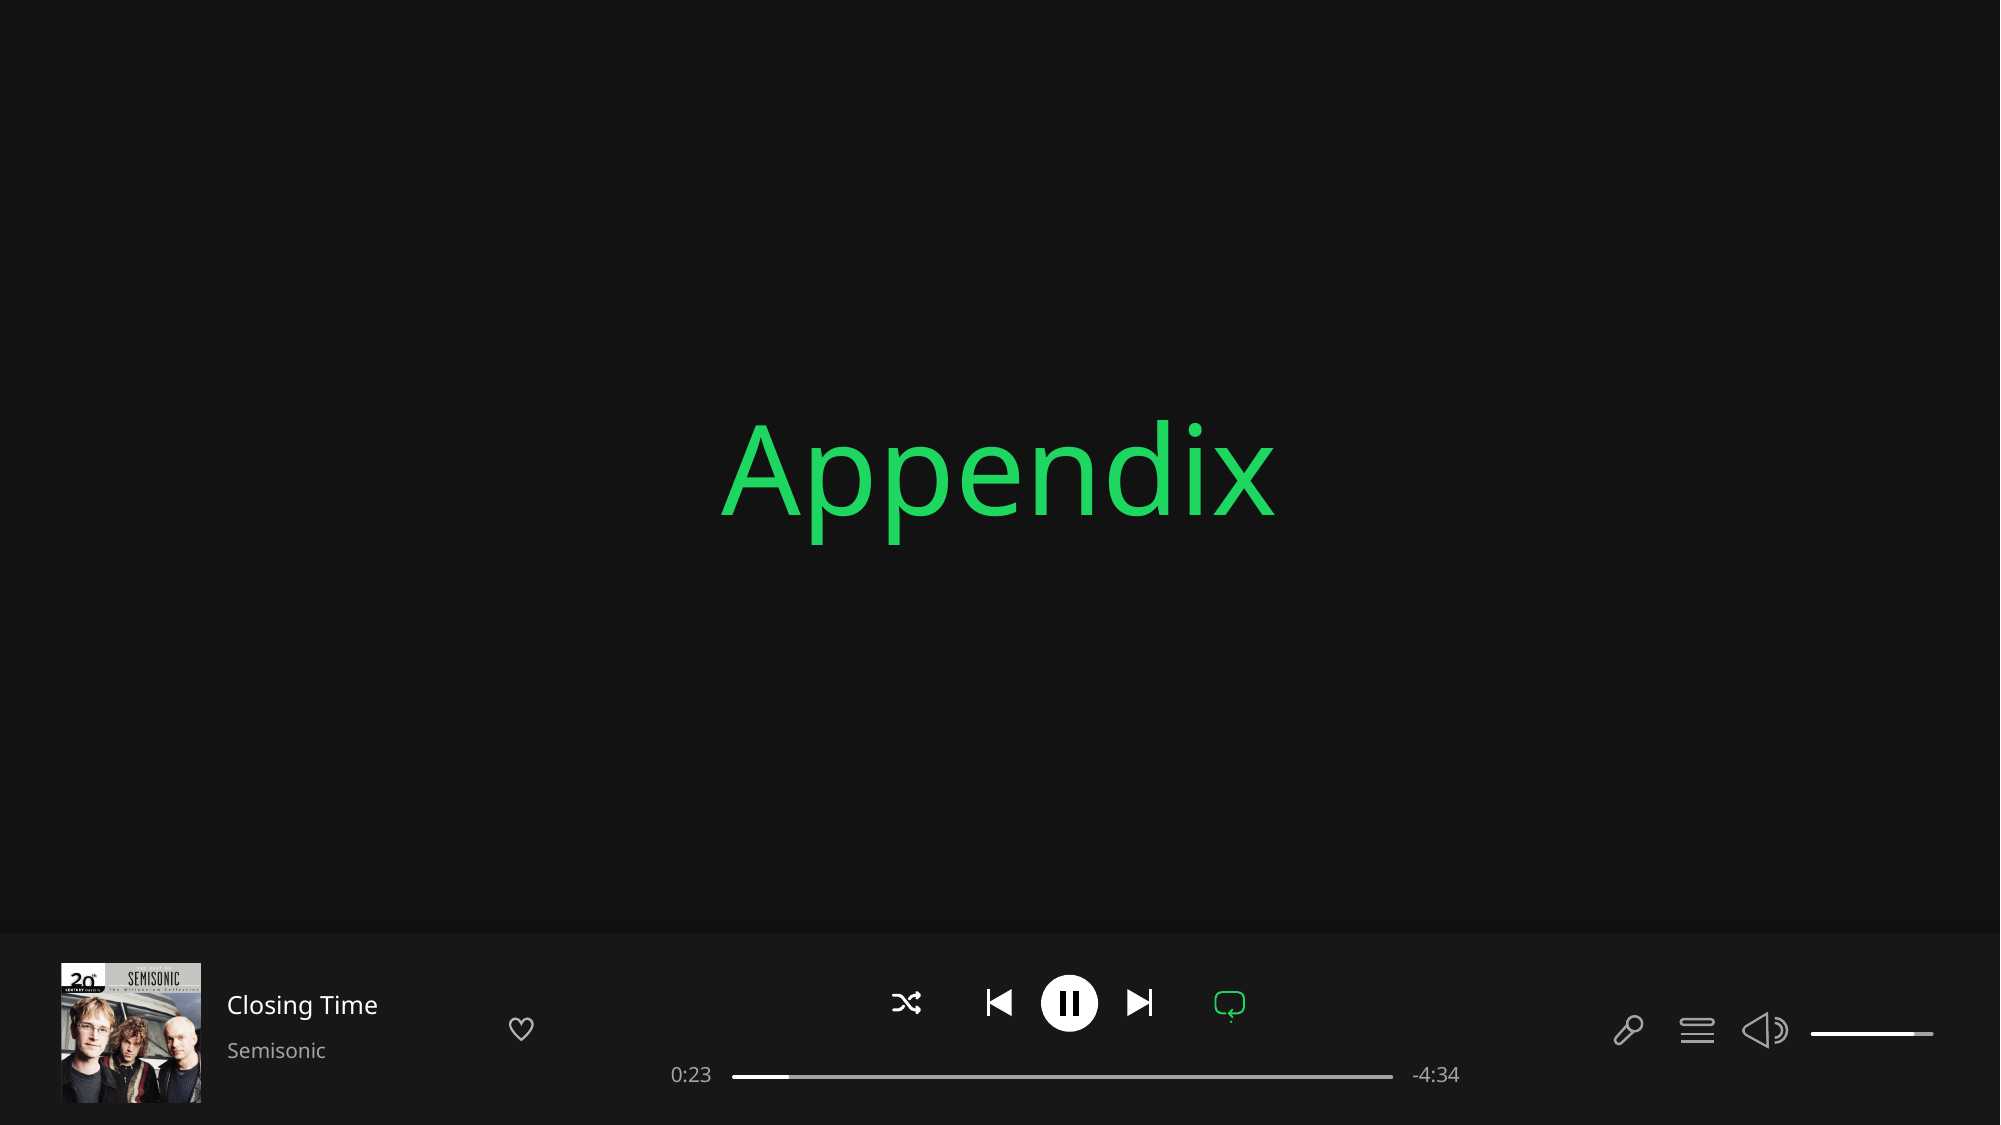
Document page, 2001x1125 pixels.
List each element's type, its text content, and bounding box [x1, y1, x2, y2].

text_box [891, 990, 922, 1015]
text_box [509, 1017, 534, 1041]
picture [1742, 1011, 1769, 1050]
text_box 0:23 [655, 1054, 729, 1094]
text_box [1214, 990, 1246, 1024]
picture [61, 963, 201, 1104]
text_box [1774, 1017, 1788, 1043]
text_box Closing Time [211, 981, 526, 1027]
text_box Semisonic [212, 1030, 503, 1071]
text_box -4:34 [1397, 1054, 1496, 1094]
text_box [1614, 1016, 1643, 1045]
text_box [1680, 1018, 1714, 1043]
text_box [986, 974, 1153, 1032]
text_box [0, 933, 2000, 1125]
text_box Appendix [487, 383, 1512, 549]
